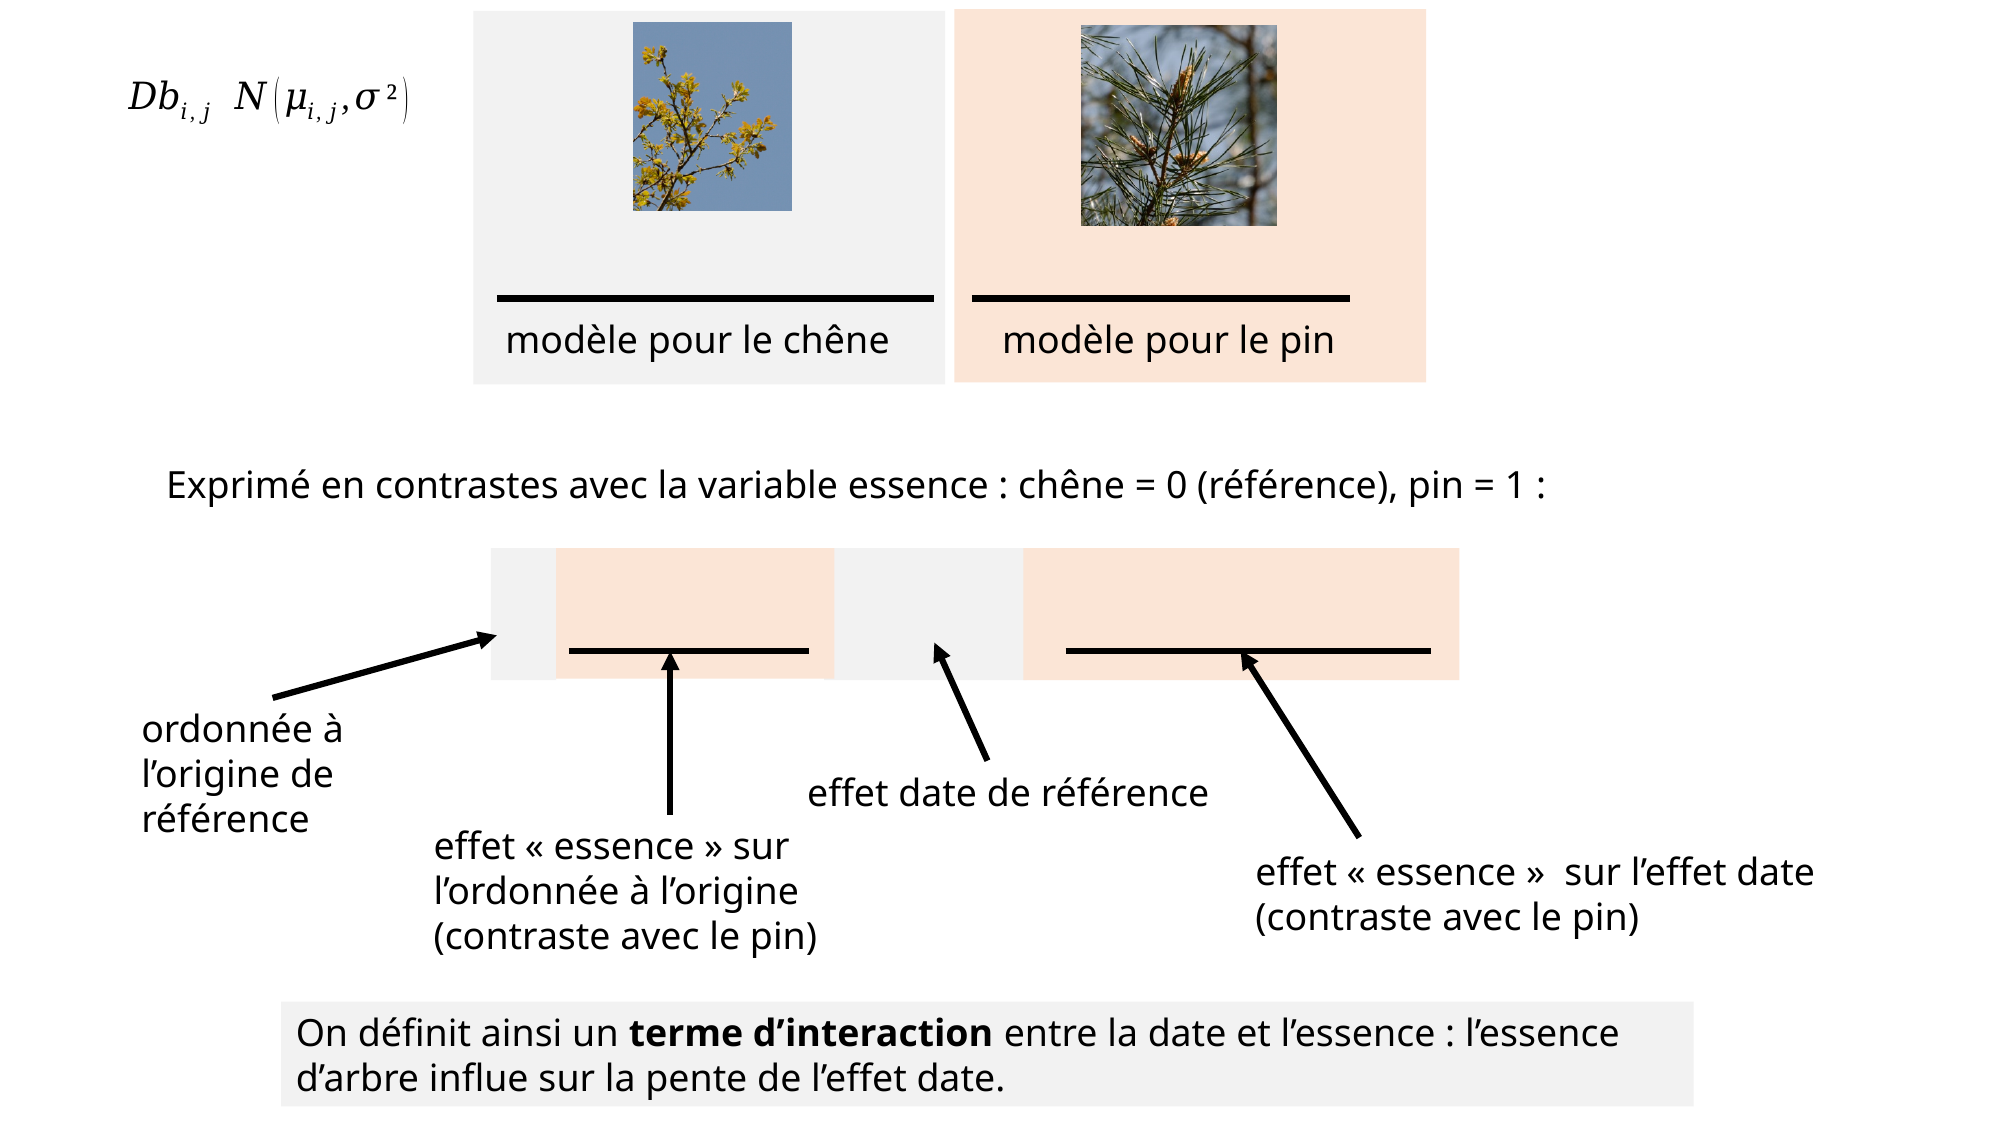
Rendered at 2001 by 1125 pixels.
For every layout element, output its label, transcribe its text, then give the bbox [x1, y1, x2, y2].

picture [1081, 25, 1277, 226]
text_box [472, 10, 946, 385]
text_box On définit ainsi un terme d’interaction entre la date et l’essence : l’essence d’arbre influe sur la pente de l’effet date. [281, 1001, 1694, 1107]
text_box modèle pour le chêne [490, 308, 935, 368]
text_box [490, 547, 557, 681]
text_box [1240, 650, 1360, 838]
text_box [823, 547, 1022, 681]
text_box effet date de référence [792, 761, 1240, 822]
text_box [272, 635, 497, 698]
text_box modèle pour le pin [987, 308, 1432, 368]
text_box ordonnée à l’origine de référence [126, 697, 419, 848]
text_box [555, 547, 835, 680]
text_box Exprimé en contrastes avec la variable essence : chêne = 0 (référence), pin = 1 : [151, 454, 1838, 514]
text_box [1022, 547, 1460, 681]
picture [633, 22, 792, 211]
text_box effet « essence » sur l’ordonnée à l’origine (contraste avec le pin) [418, 814, 922, 965]
text_box effet « essence » sur l’effet date (contraste avec le pin) [1240, 840, 1838, 946]
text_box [934, 642, 988, 761]
text_box [953, 8, 1427, 383]
